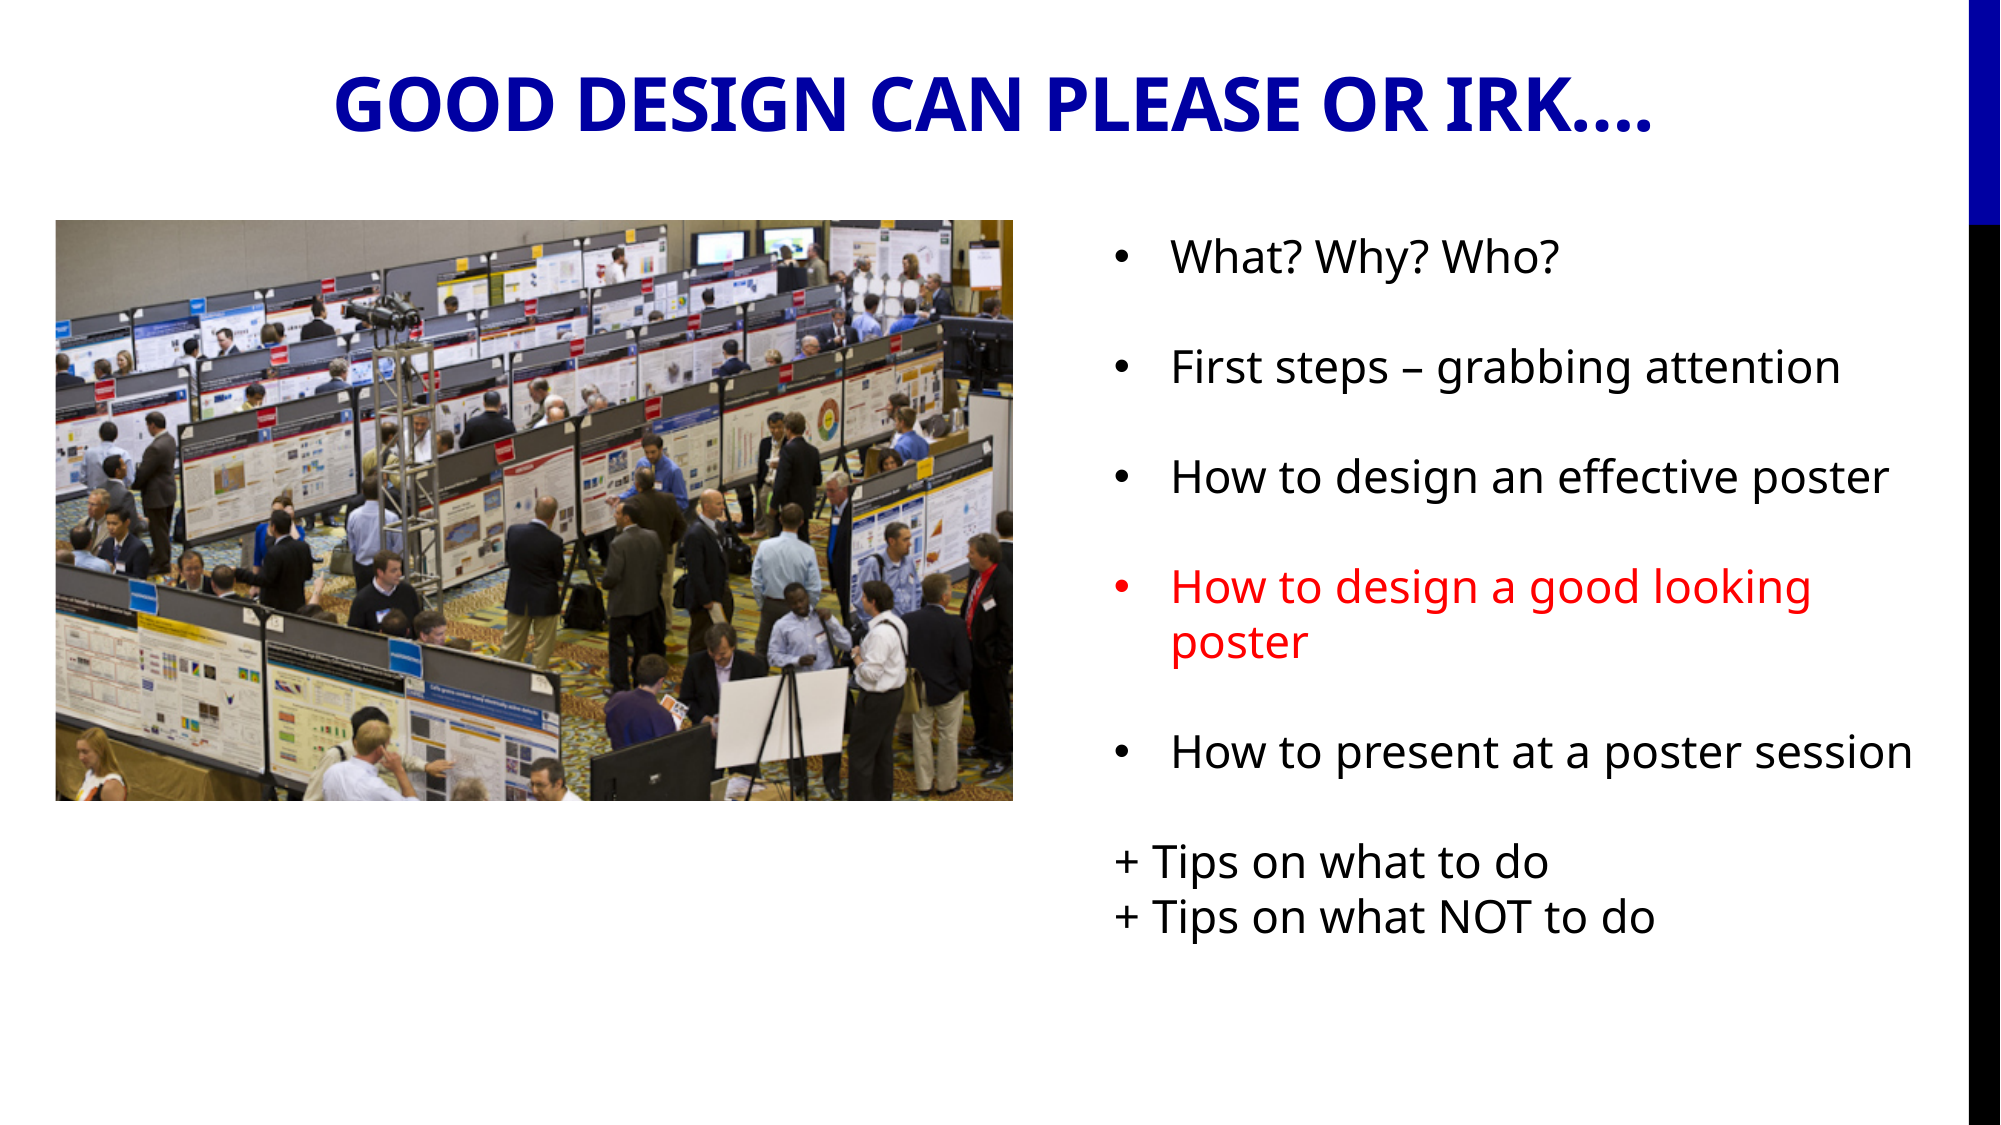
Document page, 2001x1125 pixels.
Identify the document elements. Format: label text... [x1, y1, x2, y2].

picture [55, 219, 1014, 802]
text_box What? Why? Who? First steps – grabbing attention How to design an effective poster How to design a good looking poster How to present at a poster session + Tips on what to do + Tips on what NOT to do [1098, 220, 1945, 1060]
title Good design can please or irk…. [99, 49, 1888, 170]
